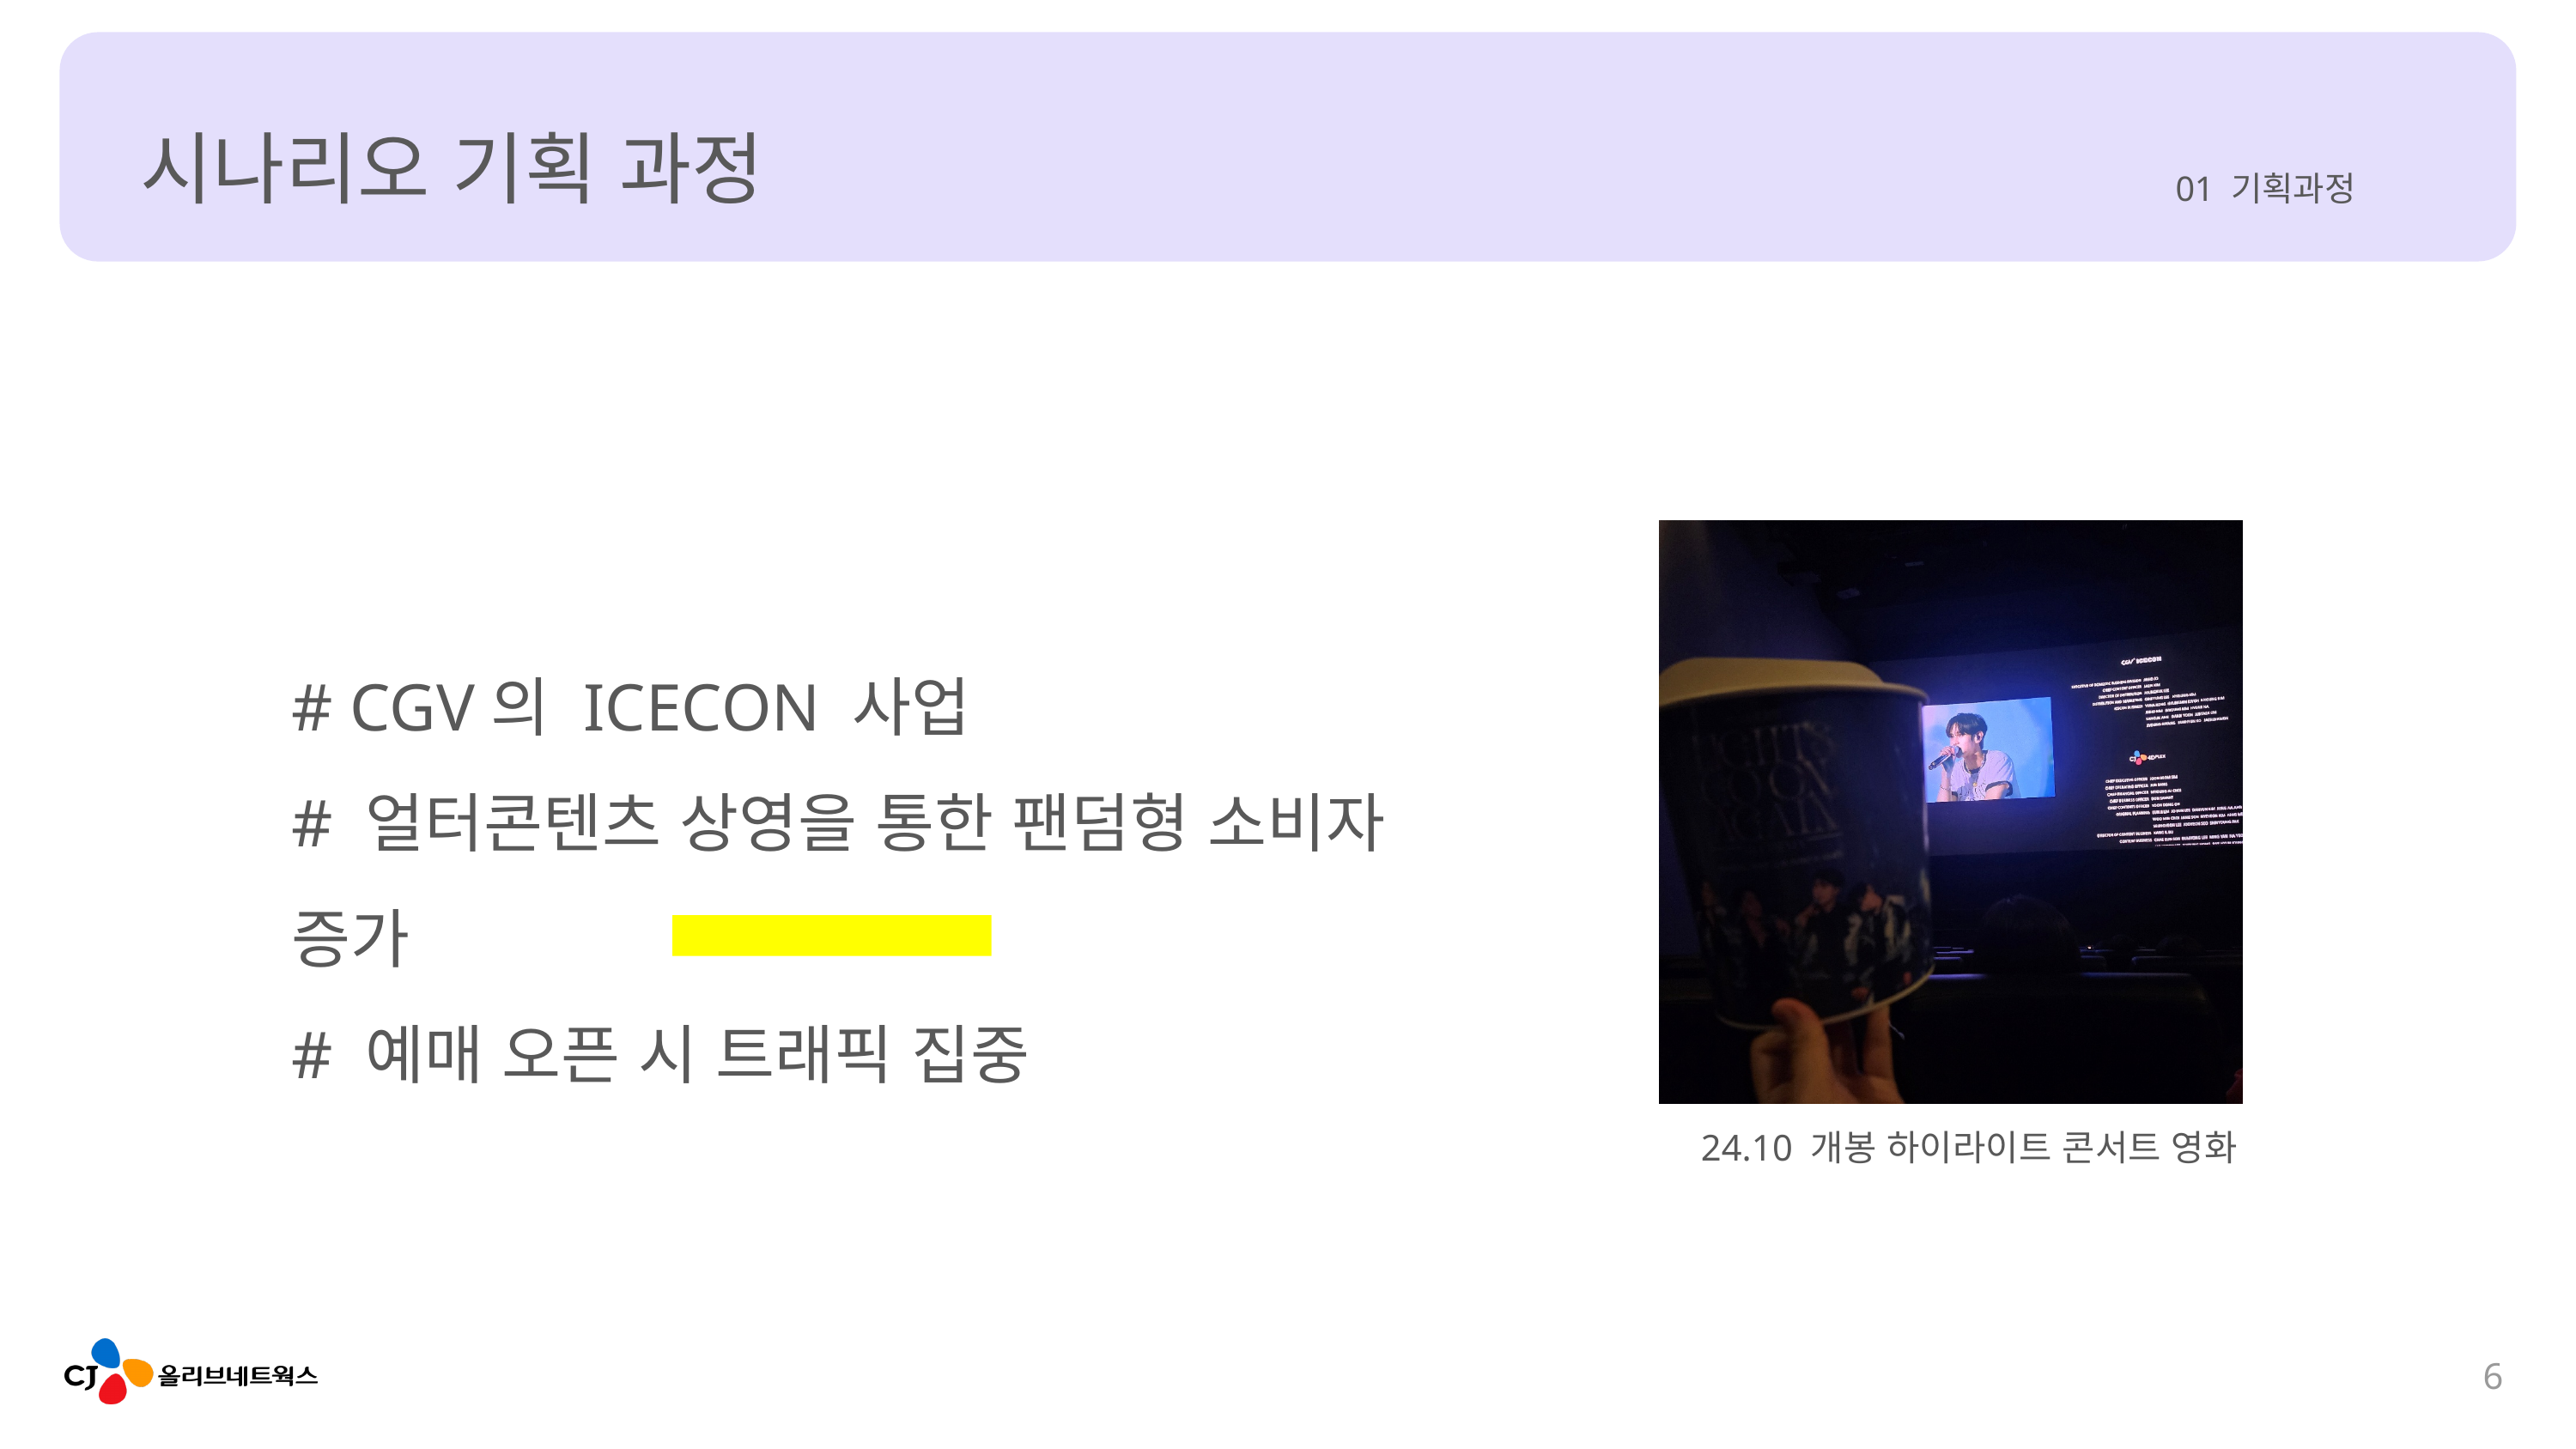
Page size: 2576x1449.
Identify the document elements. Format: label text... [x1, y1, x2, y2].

text_box # CGV의 ICECON 사업 # 얼터콘텐츠 상영을 통한 팬덤형 소비자 증가 # 예매 오픈 시 트래픽 집중 [291, 627, 1505, 956]
text_box 시나리오 기획 과정 [127, 85, 1662, 246]
picture [1659, 520, 2243, 1105]
slide_number 6 [2215, 1352, 2517, 1404]
picture [64, 1338, 318, 1404]
text_box 24.10 개봉 하이라이트 콘서트 영화 [1700, 1104, 2576, 1240]
text_box 01 기획과정 [2175, 166, 2409, 213]
